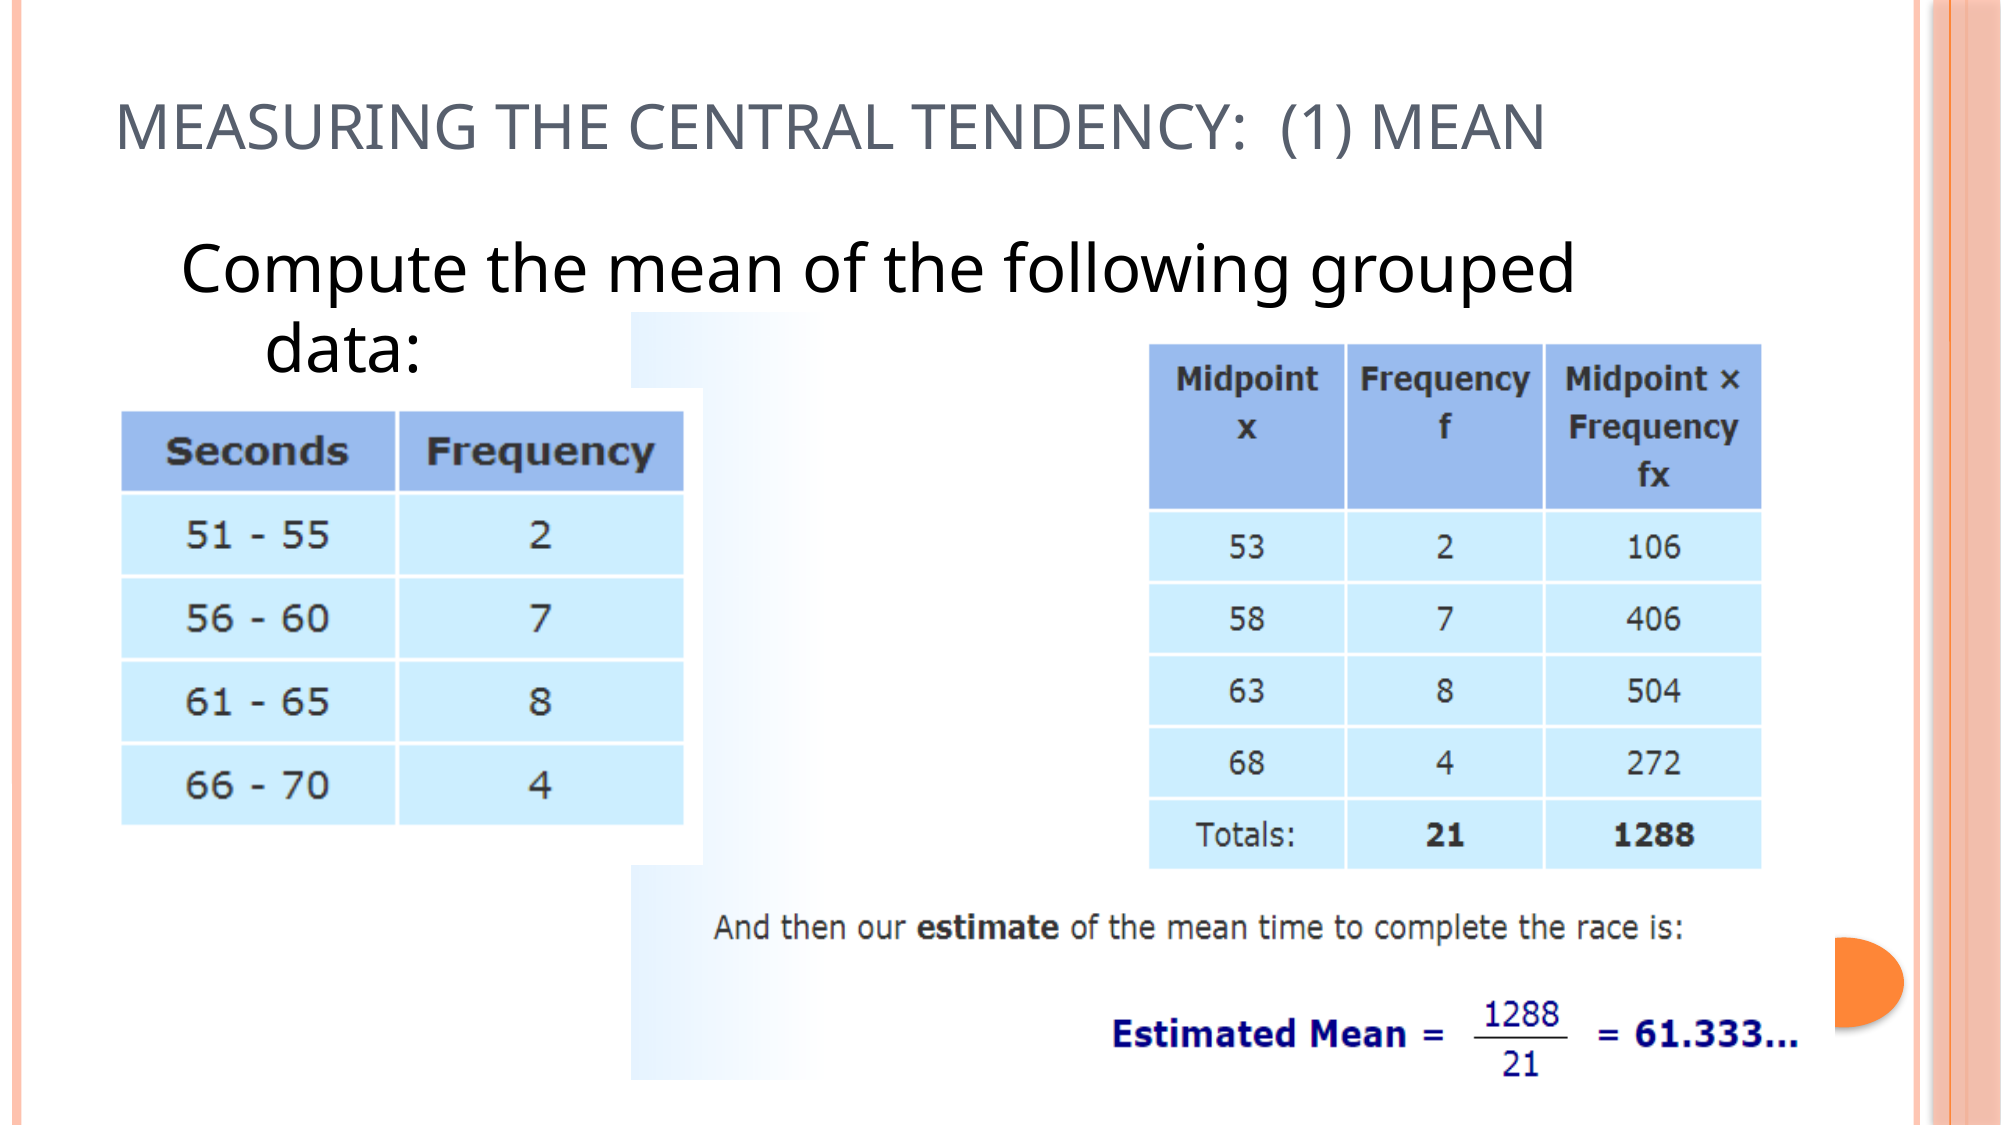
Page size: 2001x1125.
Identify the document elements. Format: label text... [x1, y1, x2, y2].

text_box Compute the mean of the following grouped data: [165, 218, 1763, 385]
slide_number 35 [1583, 1062, 2000, 1125]
title Measuring the Central Tendency: (1) Mean [99, 45, 1734, 170]
picture [99, 312, 1836, 1081]
